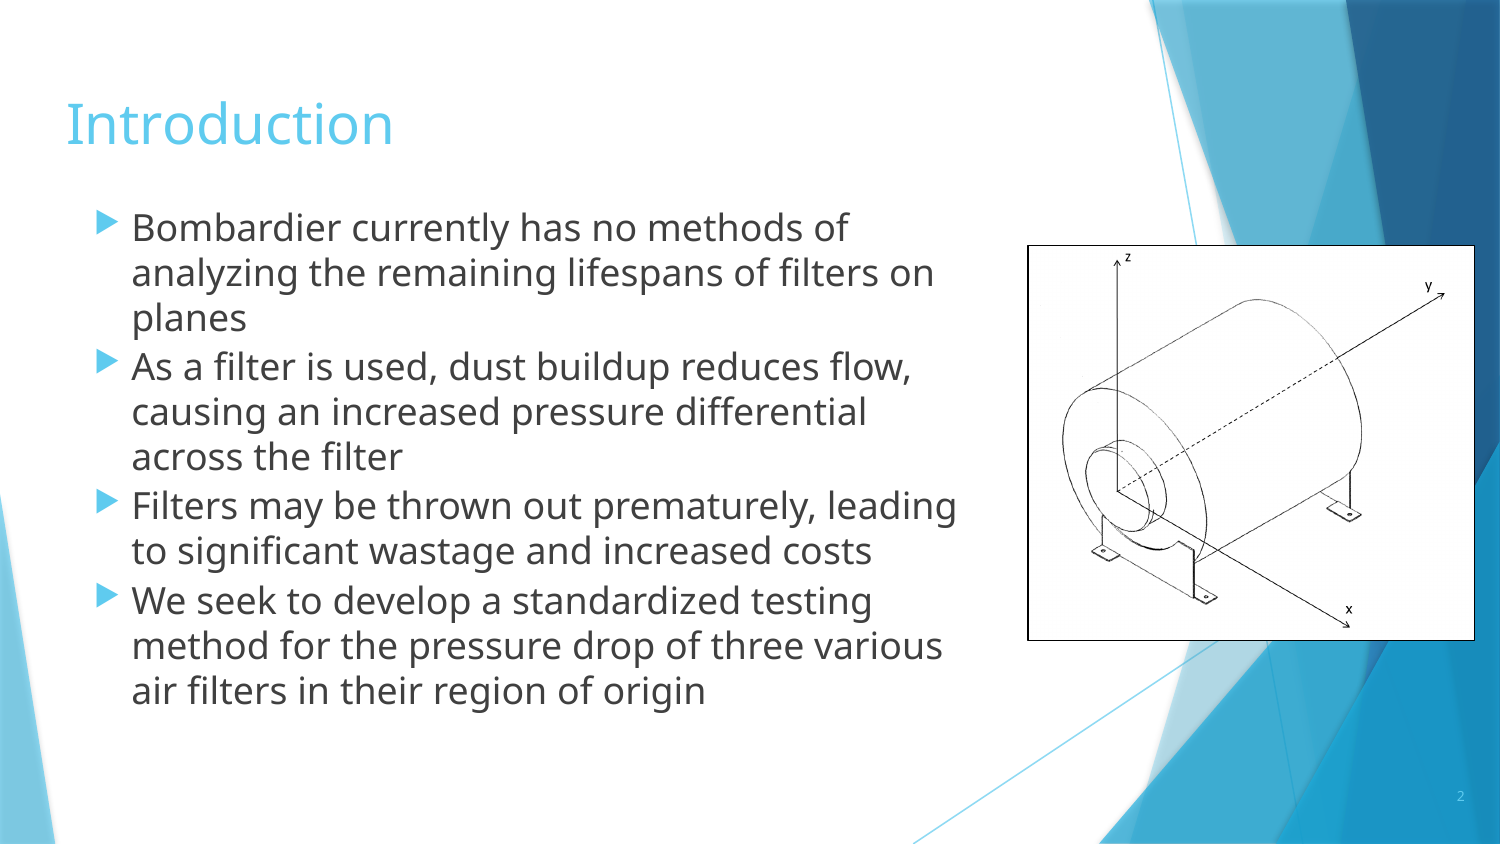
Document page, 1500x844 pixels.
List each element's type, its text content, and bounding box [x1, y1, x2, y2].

picture [1028, 245, 1475, 641]
title Introduction [51, 72, 1449, 167]
slide_number 2 [1389, 764, 1480, 830]
list Bombardier currently has no methods of analyzing the remaining lifespans of filters on planes As a filter is used, dust buildup reduces flow, causing an increased pressure differential across the filter Filters may be thrown out prematurely, leading to significant wastage and increased costs We seek to develop a standardized testing method for the pressure drop of three various air filters in their region of origin [41, 189, 992, 750]
